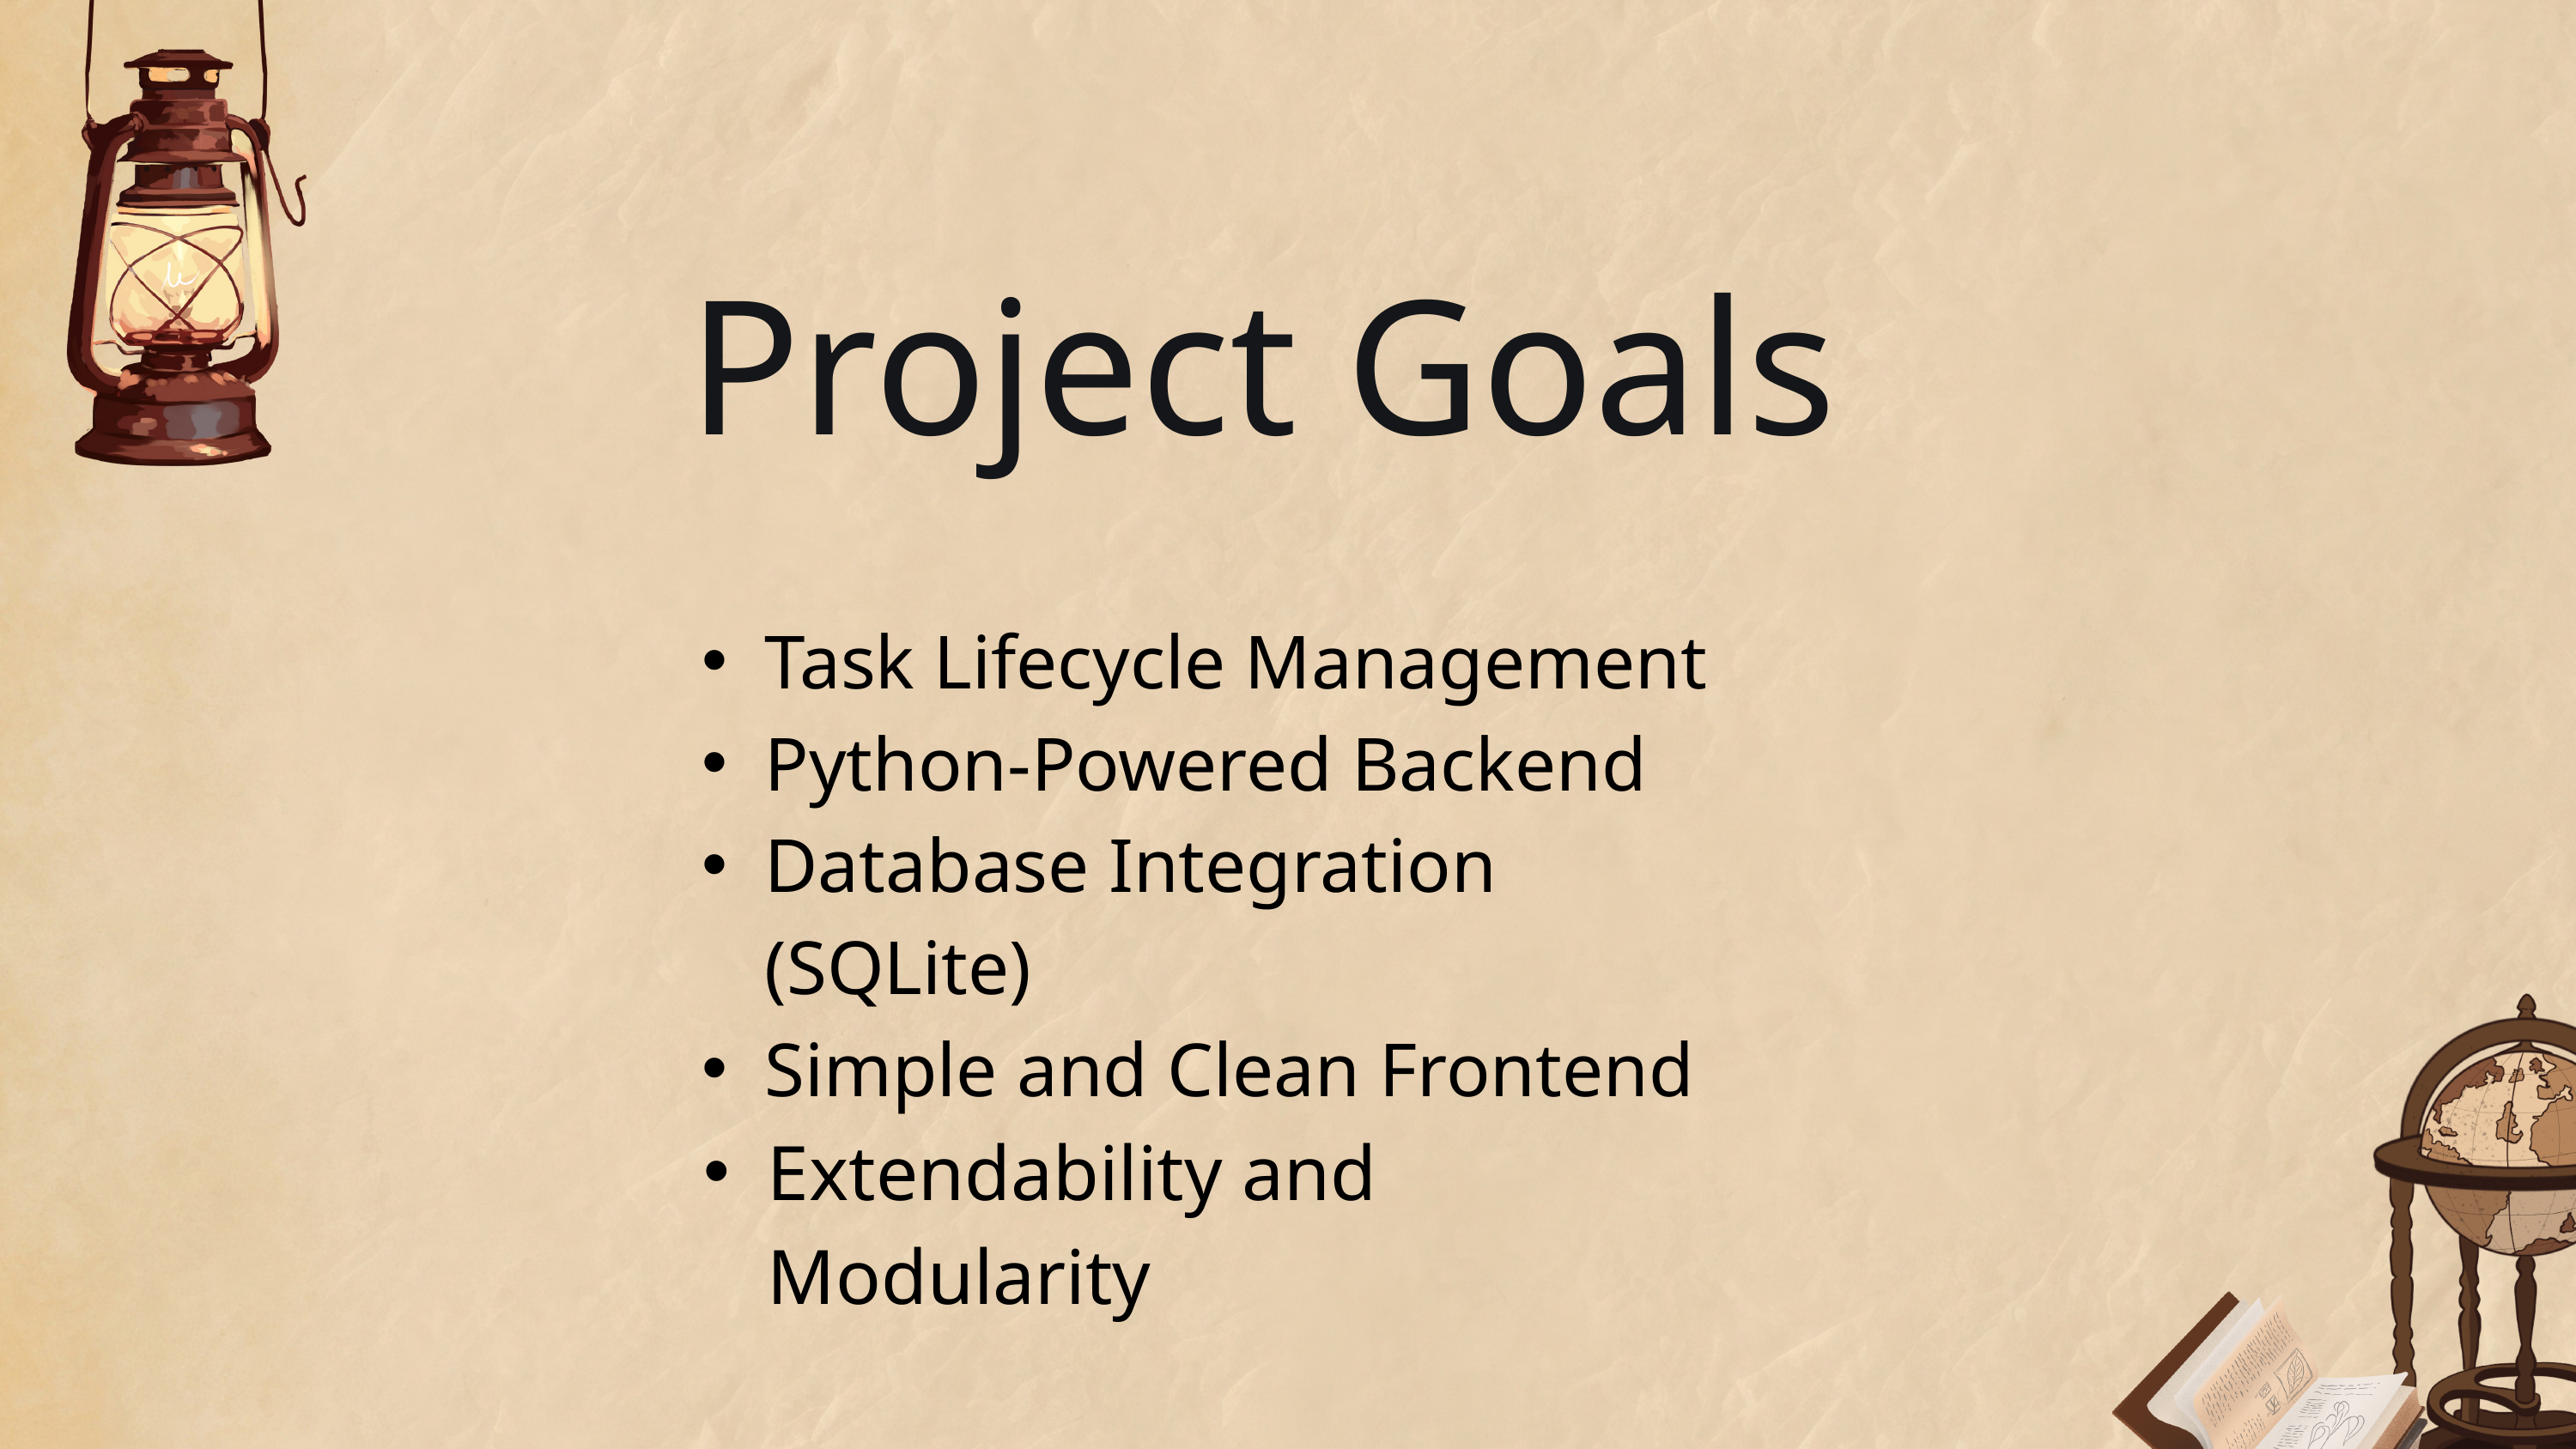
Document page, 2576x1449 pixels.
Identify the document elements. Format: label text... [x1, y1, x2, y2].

text_box [2111, 1291, 2428, 1449]
text_box [2371, 993, 2576, 1449]
text_box [66, 0, 307, 466]
text_box Task Lifecycle Management Python-Powered Backend Database Integration (SQLite) Simple and Clean Frontend Extendability and Modularity [640, 601, 1759, 1320]
text_box Project Goals [343, 210, 2182, 472]
text_box [0, 0, 2576, 1449]
